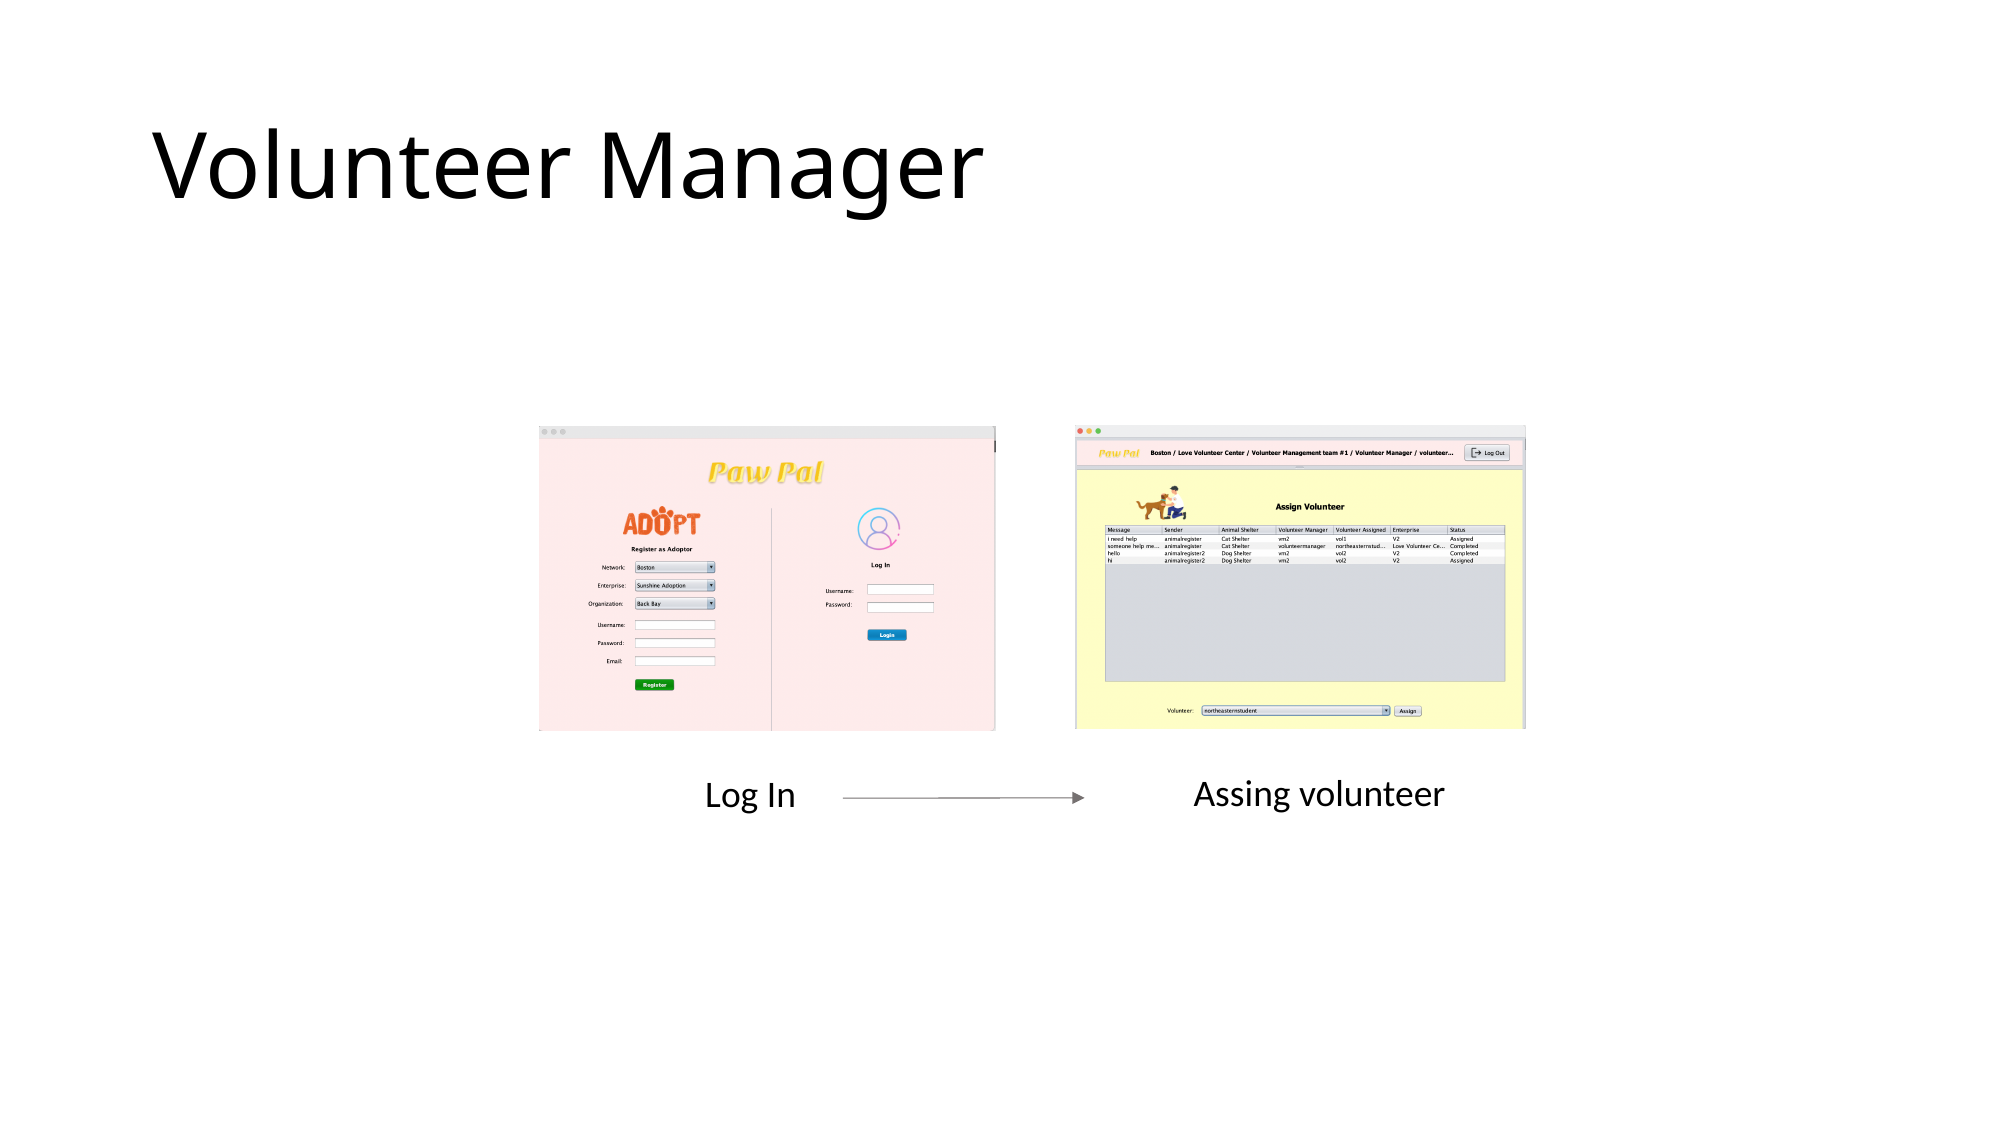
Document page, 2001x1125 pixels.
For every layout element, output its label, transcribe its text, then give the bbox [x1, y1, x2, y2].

picture [1075, 425, 1526, 730]
text_box Assing volunteer [1178, 761, 1503, 822]
picture [539, 426, 996, 731]
title Volunteer Manager [137, 59, 1863, 278]
text_box Log In [690, 762, 969, 823]
